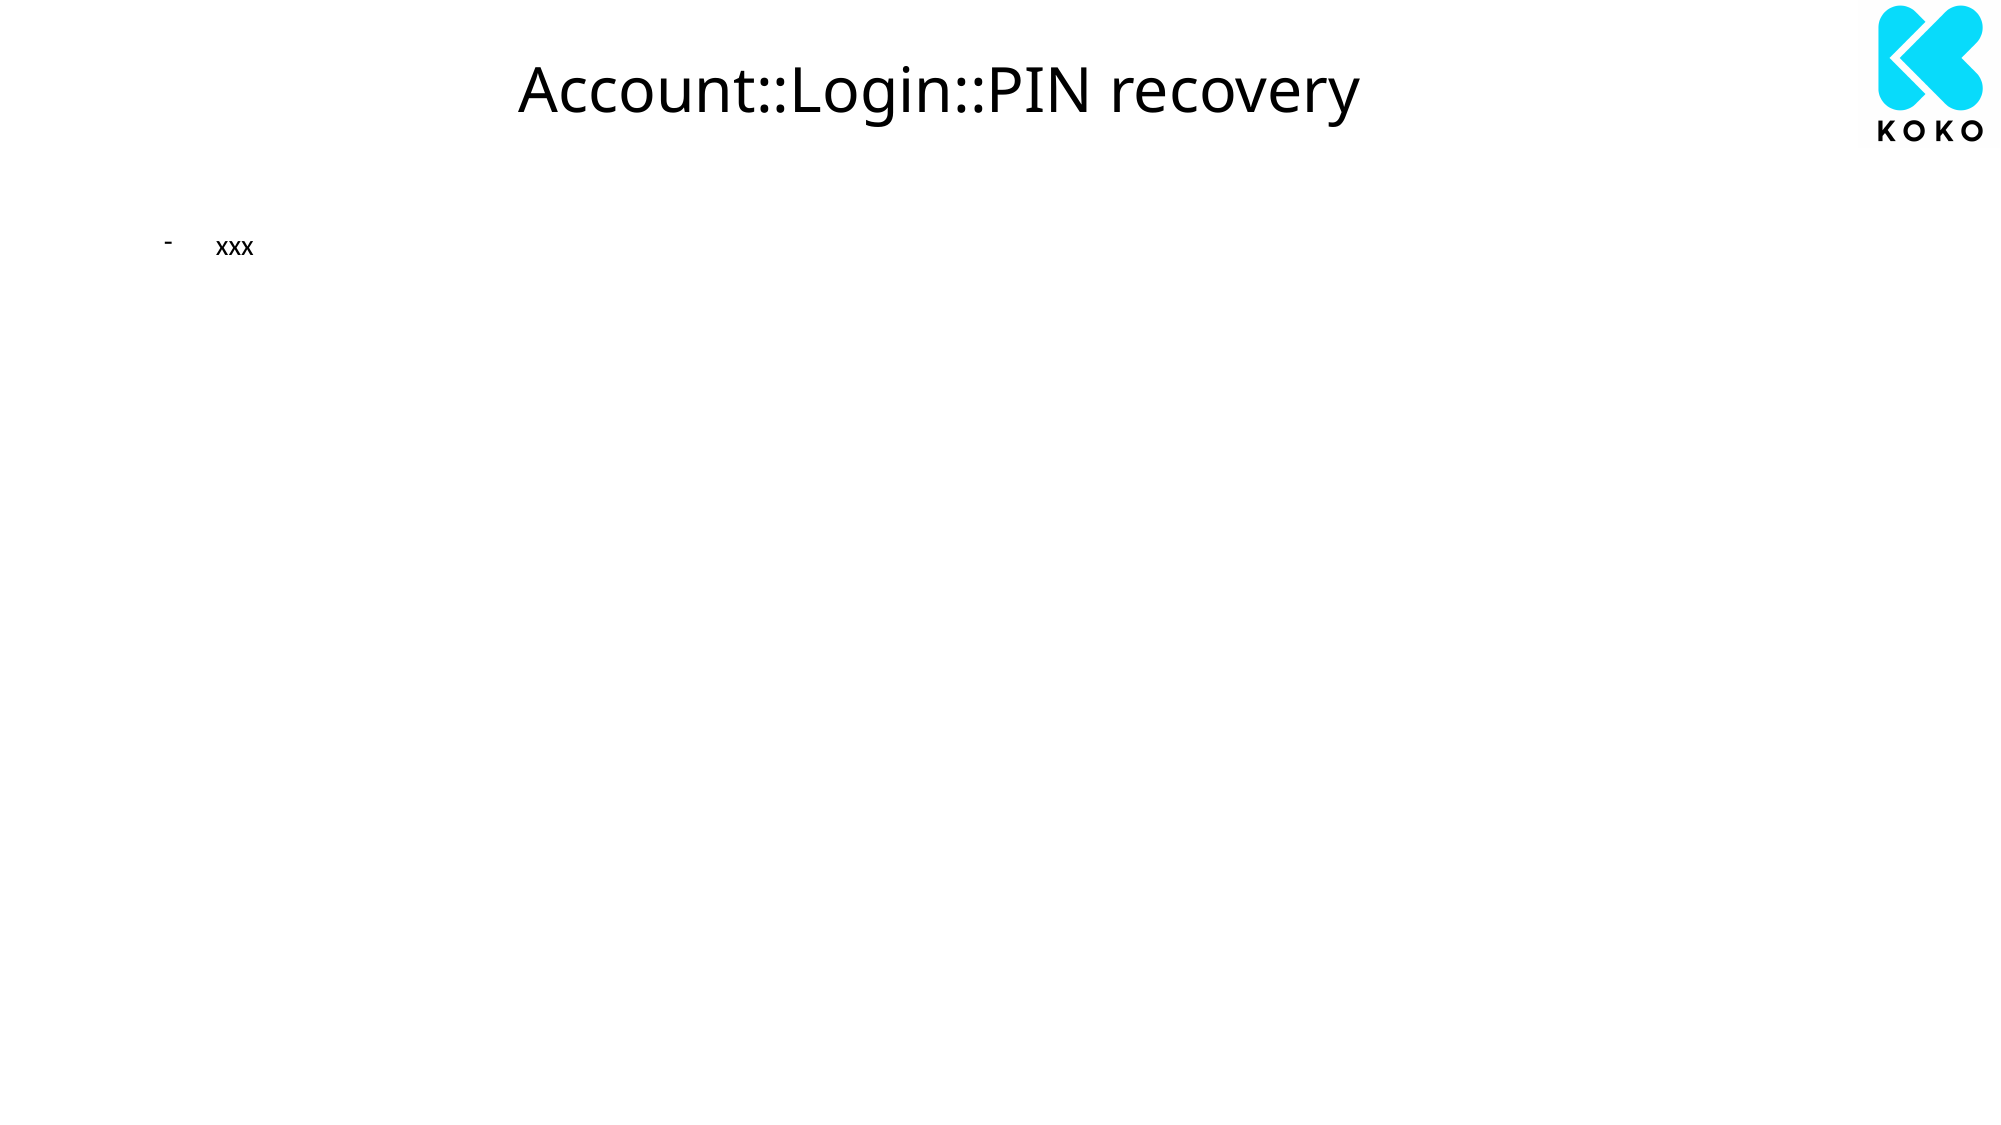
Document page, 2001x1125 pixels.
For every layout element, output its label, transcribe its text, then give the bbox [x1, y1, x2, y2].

text_box xxx [125, 211, 748, 1020]
title Account::Login::PIN recovery [0, 48, 1853, 134]
picture [1858, 0, 2000, 148]
